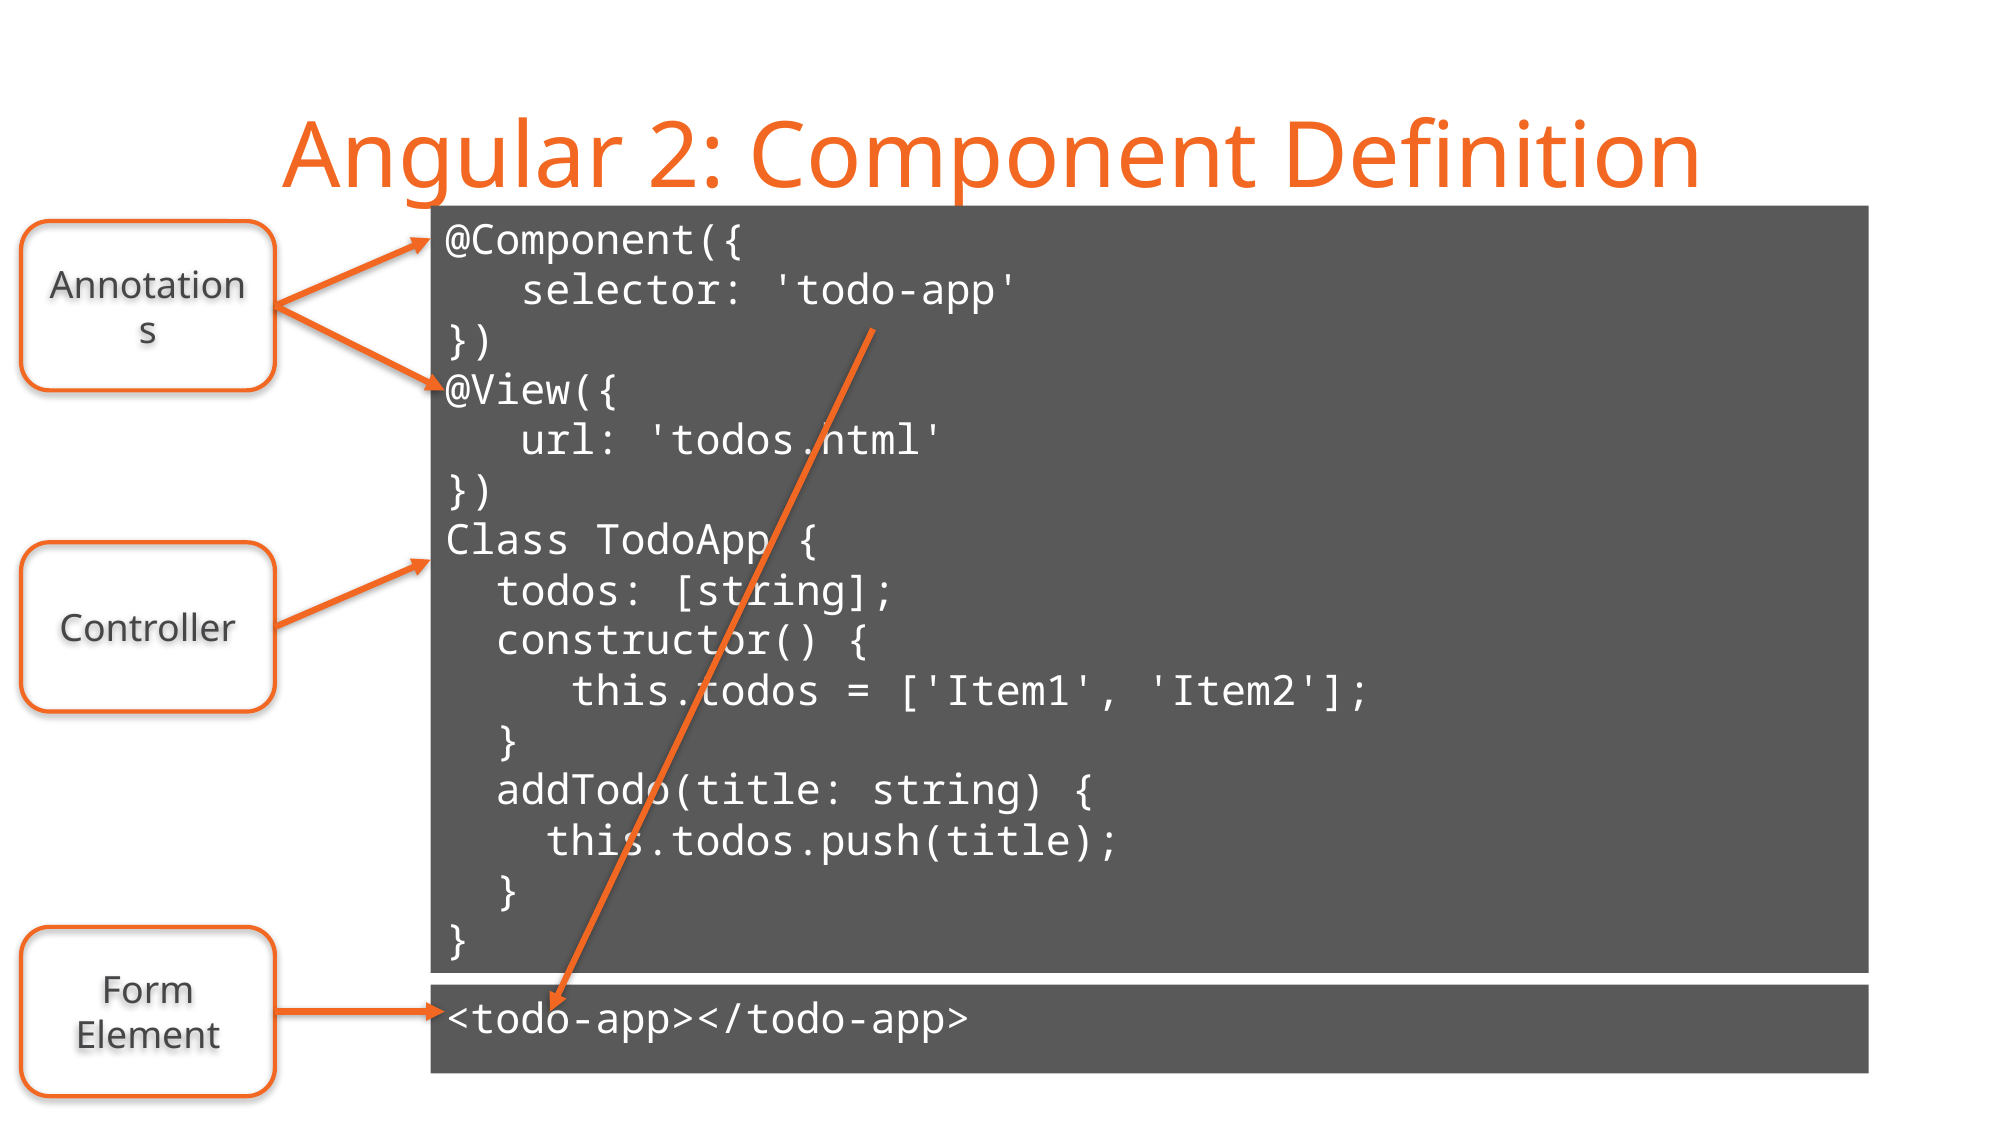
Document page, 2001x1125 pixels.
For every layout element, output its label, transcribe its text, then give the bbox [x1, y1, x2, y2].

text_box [274, 305, 446, 391]
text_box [549, 328, 874, 1012]
text_box Annotations [18, 218, 275, 393]
title Angular 2: Component Definition [101, 30, 1903, 289]
text_box @Component({ selector: 'todo-app' }) @View({ url: 'todos.html' }) Class TodoApp { todos: [string]; constructor() { this.todos = ['Item1', 'Item2']; } addTodo(title: string) { this.todos.push(title); } } [430, 205, 1869, 973]
text_box Controller [18, 540, 277, 714]
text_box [274, 238, 431, 305]
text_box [274, 559, 431, 628]
text_box Form Element [18, 924, 277, 1099]
text_box <todo-app></todo-app> [430, 984, 1869, 1074]
